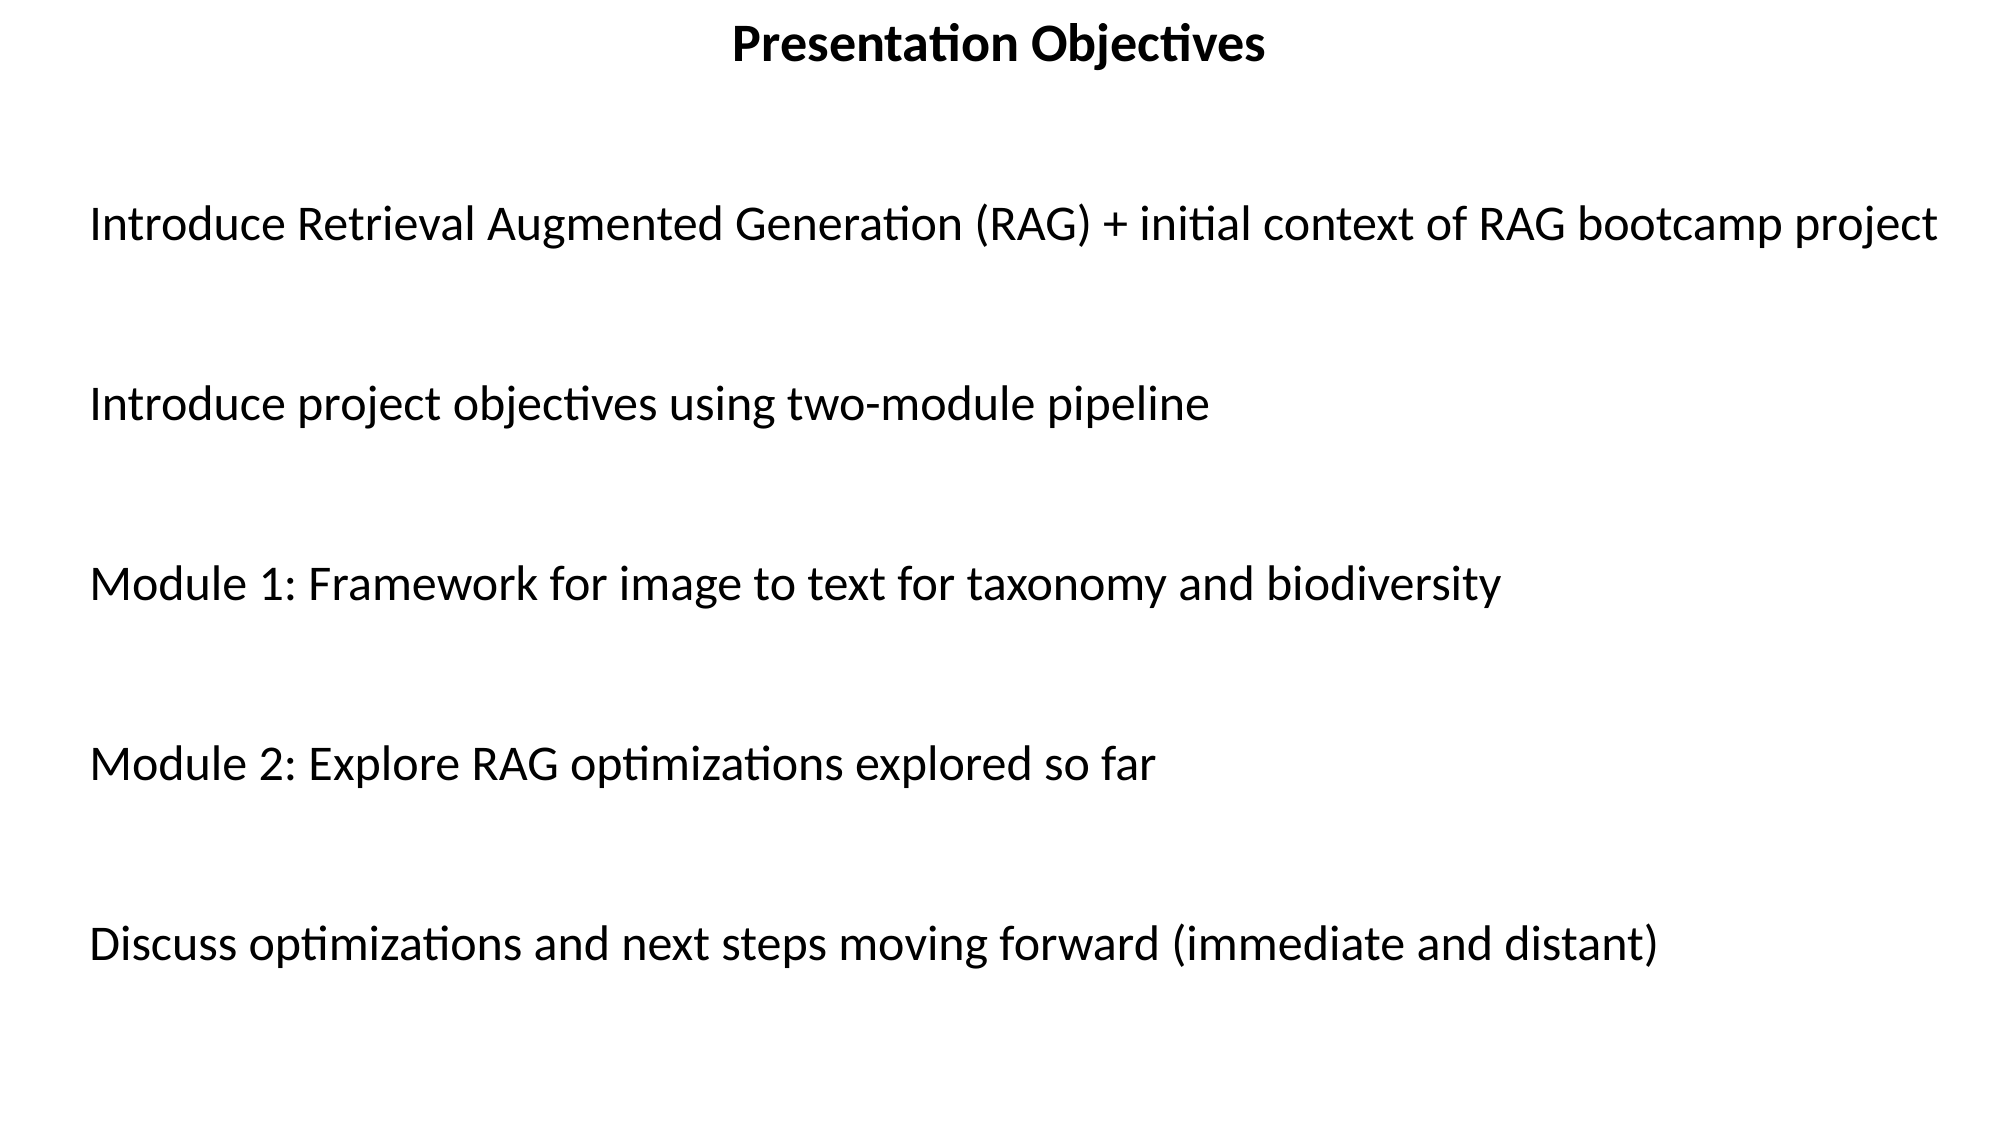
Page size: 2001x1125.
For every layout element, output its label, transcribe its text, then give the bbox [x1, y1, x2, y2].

text_box Presentation Objectives [717, 0, 1283, 80]
text_box Introduce Retrieval Augmented Generation (RAG) + initial context of RAG bootcamp project Introduce project objectives using two-module pipeline Module 1: Framework for image to text for taxonomy and biodiversity Module 2: Explore RAG optimizations explored so far Discuss optimizations and next steps moving forward (immediate and distant) [74, 183, 1954, 978]
